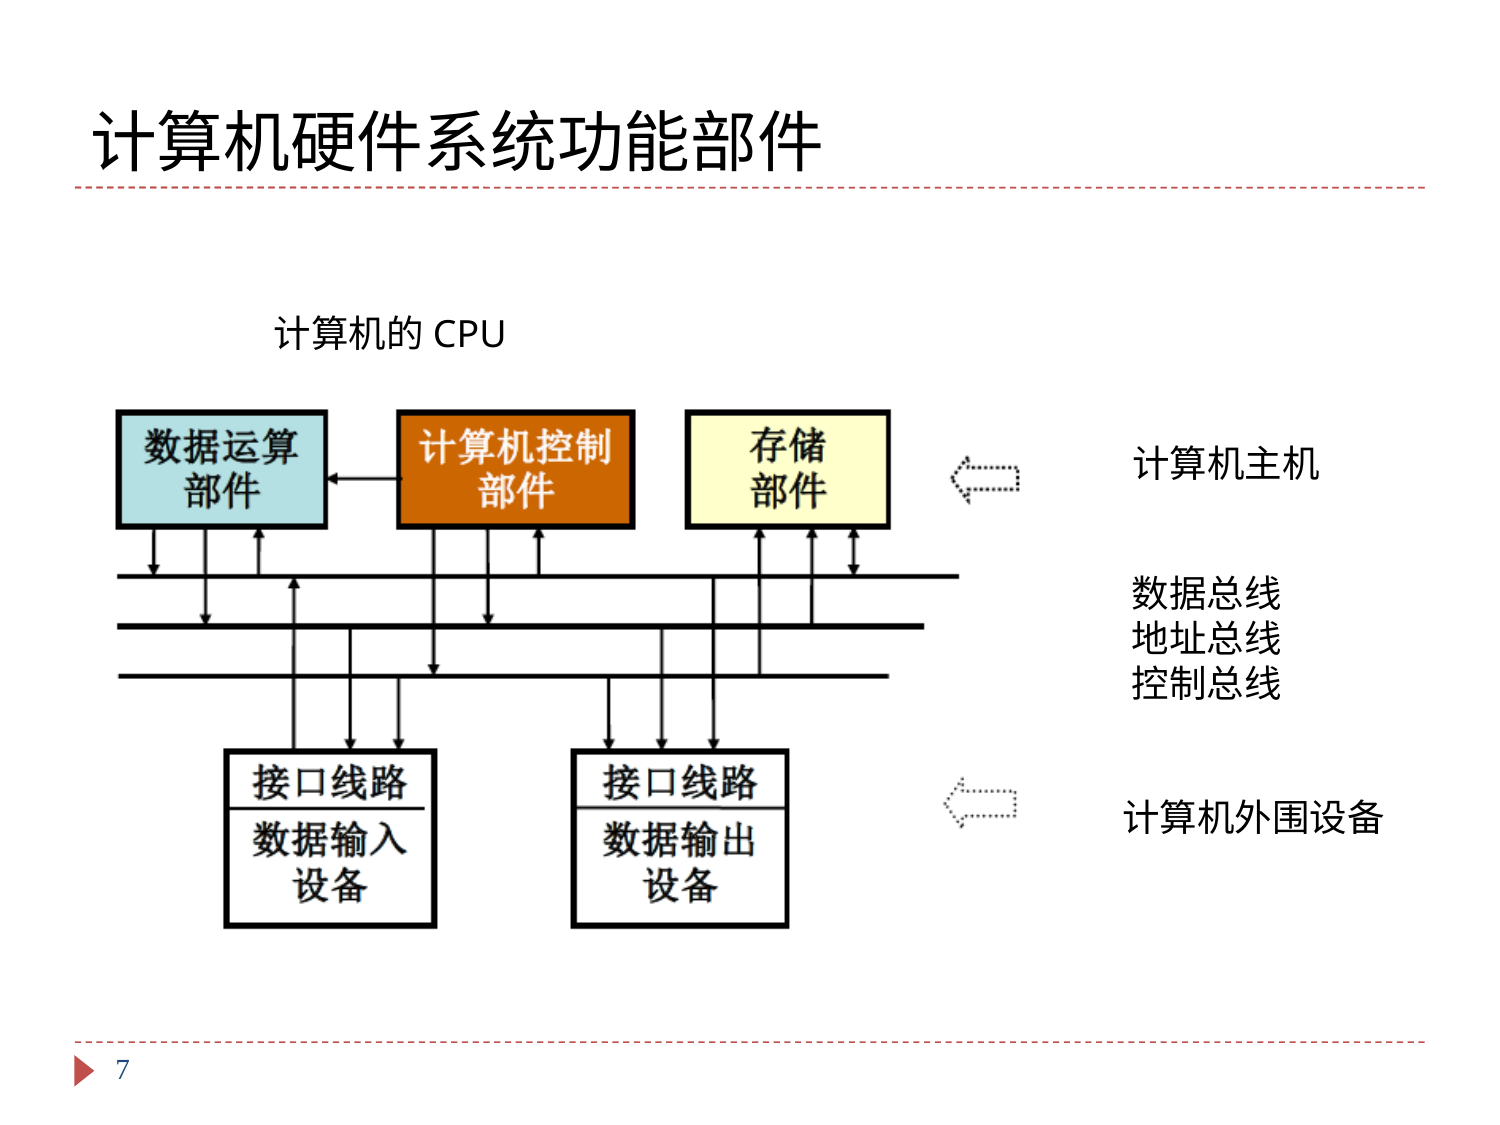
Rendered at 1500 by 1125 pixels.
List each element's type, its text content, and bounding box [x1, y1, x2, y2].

title 计算机硬件系统功能部件 [75, 24, 1425, 188]
text_box 计算机外围设备 [1107, 786, 1400, 847]
text_box 计算机的CPU [259, 302, 522, 363]
text_box 计算机主机 [1117, 432, 1335, 493]
slide_number 7 [100, 1042, 426, 1103]
picture [100, 396, 1037, 946]
text_box 数据总线 地址总线 控制总线 [1117, 562, 1297, 713]
